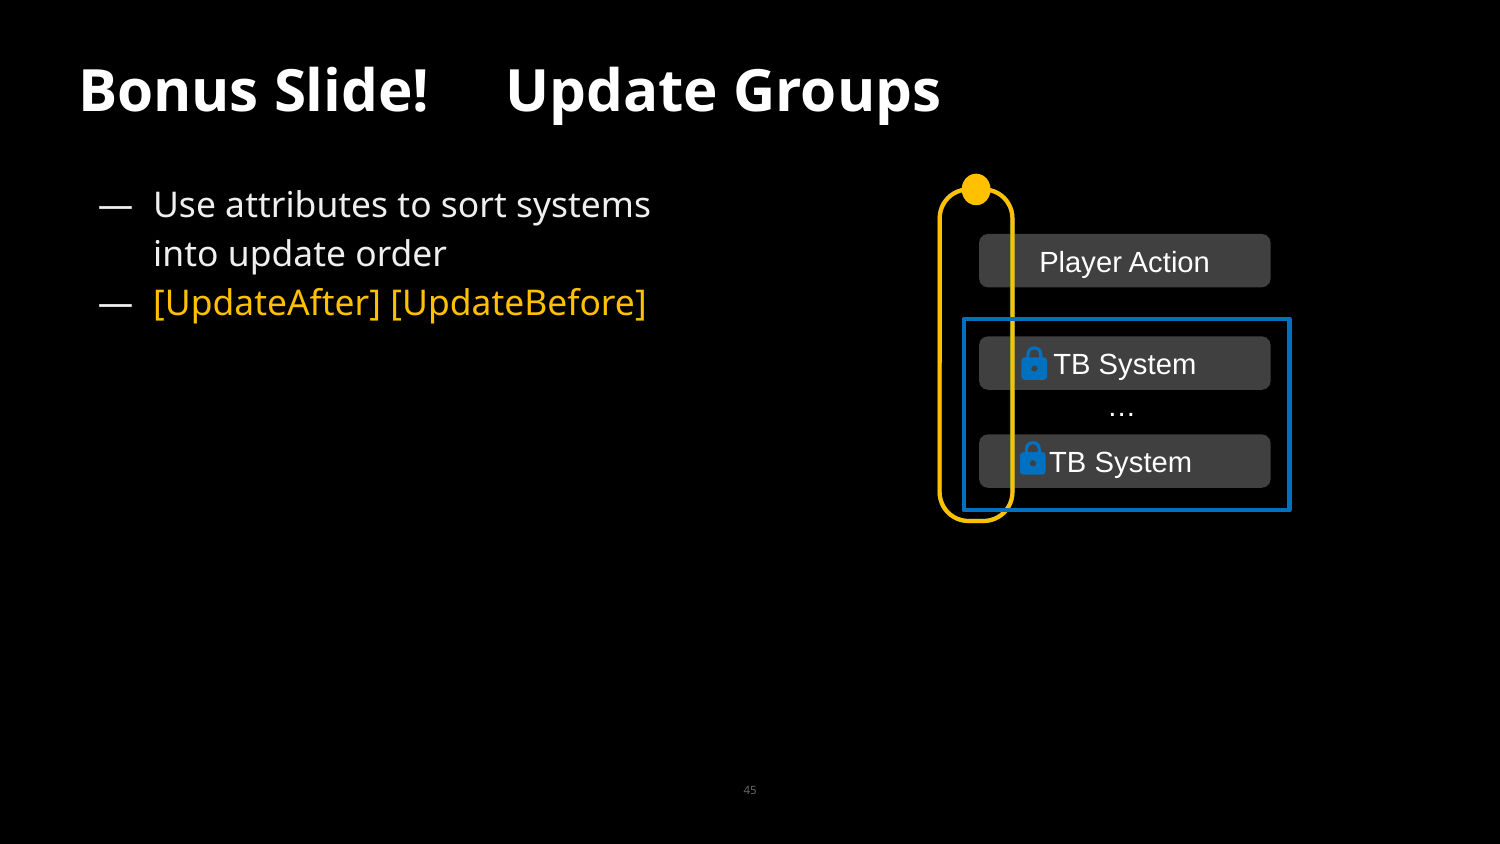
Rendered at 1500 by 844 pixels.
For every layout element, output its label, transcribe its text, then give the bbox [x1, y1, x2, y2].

title Bonus Slide! Update Groups [78, 52, 1416, 141]
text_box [939, 175, 1271, 522]
slide_number 45 [705, 773, 795, 809]
text_box [1275, 317, 1292, 512]
list Use attributes to sort systems into update order [UpdateAfter] [UpdateBefore] [78, 175, 688, 739]
